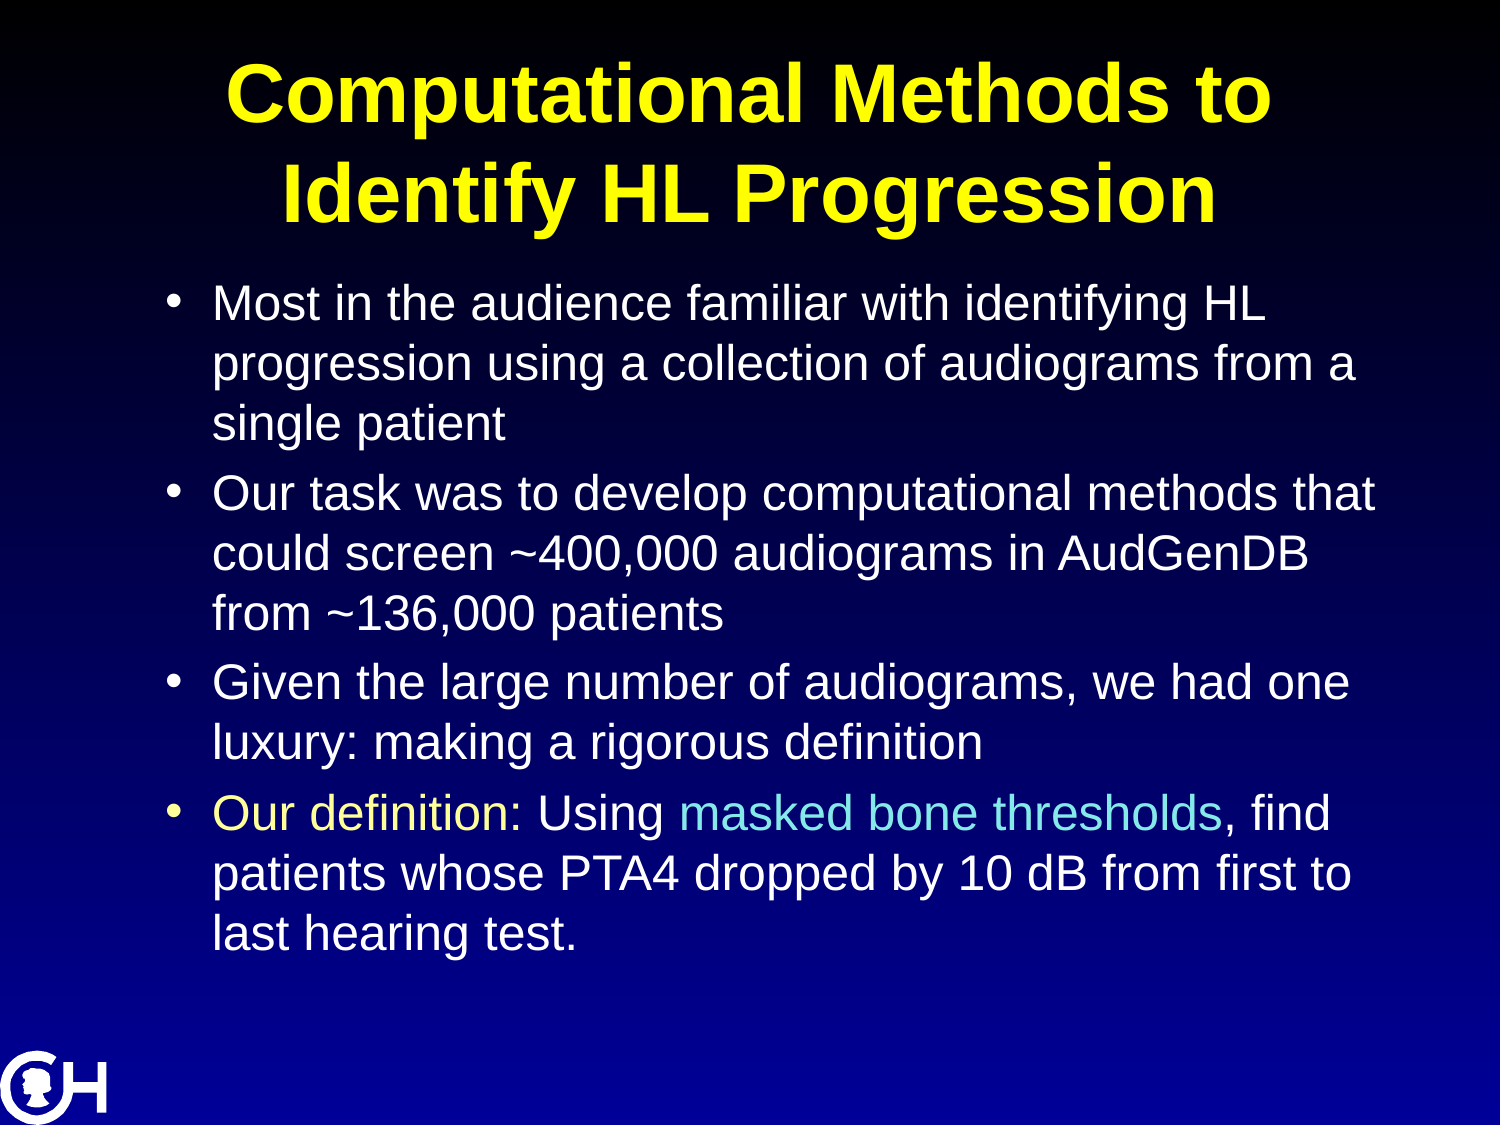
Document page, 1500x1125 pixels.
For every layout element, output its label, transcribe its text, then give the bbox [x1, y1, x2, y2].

list Most in the audience familiar with identifying HL progression using a collection of audiograms from a single patient Our task was to develop computational methods that could screen ~400,000 audiograms in AudGenDB from ~136,000 patients Given the large number of audiograms, we had one luxury: making a rigorous definition Our definition: Using masked bone thresholds, find patients whose PTA4 dropped by 10 dB from first to last hearing test. [74, 262, 1426, 1006]
title Computational Methods to Identify HL Progression [74, 44, 1426, 233]
